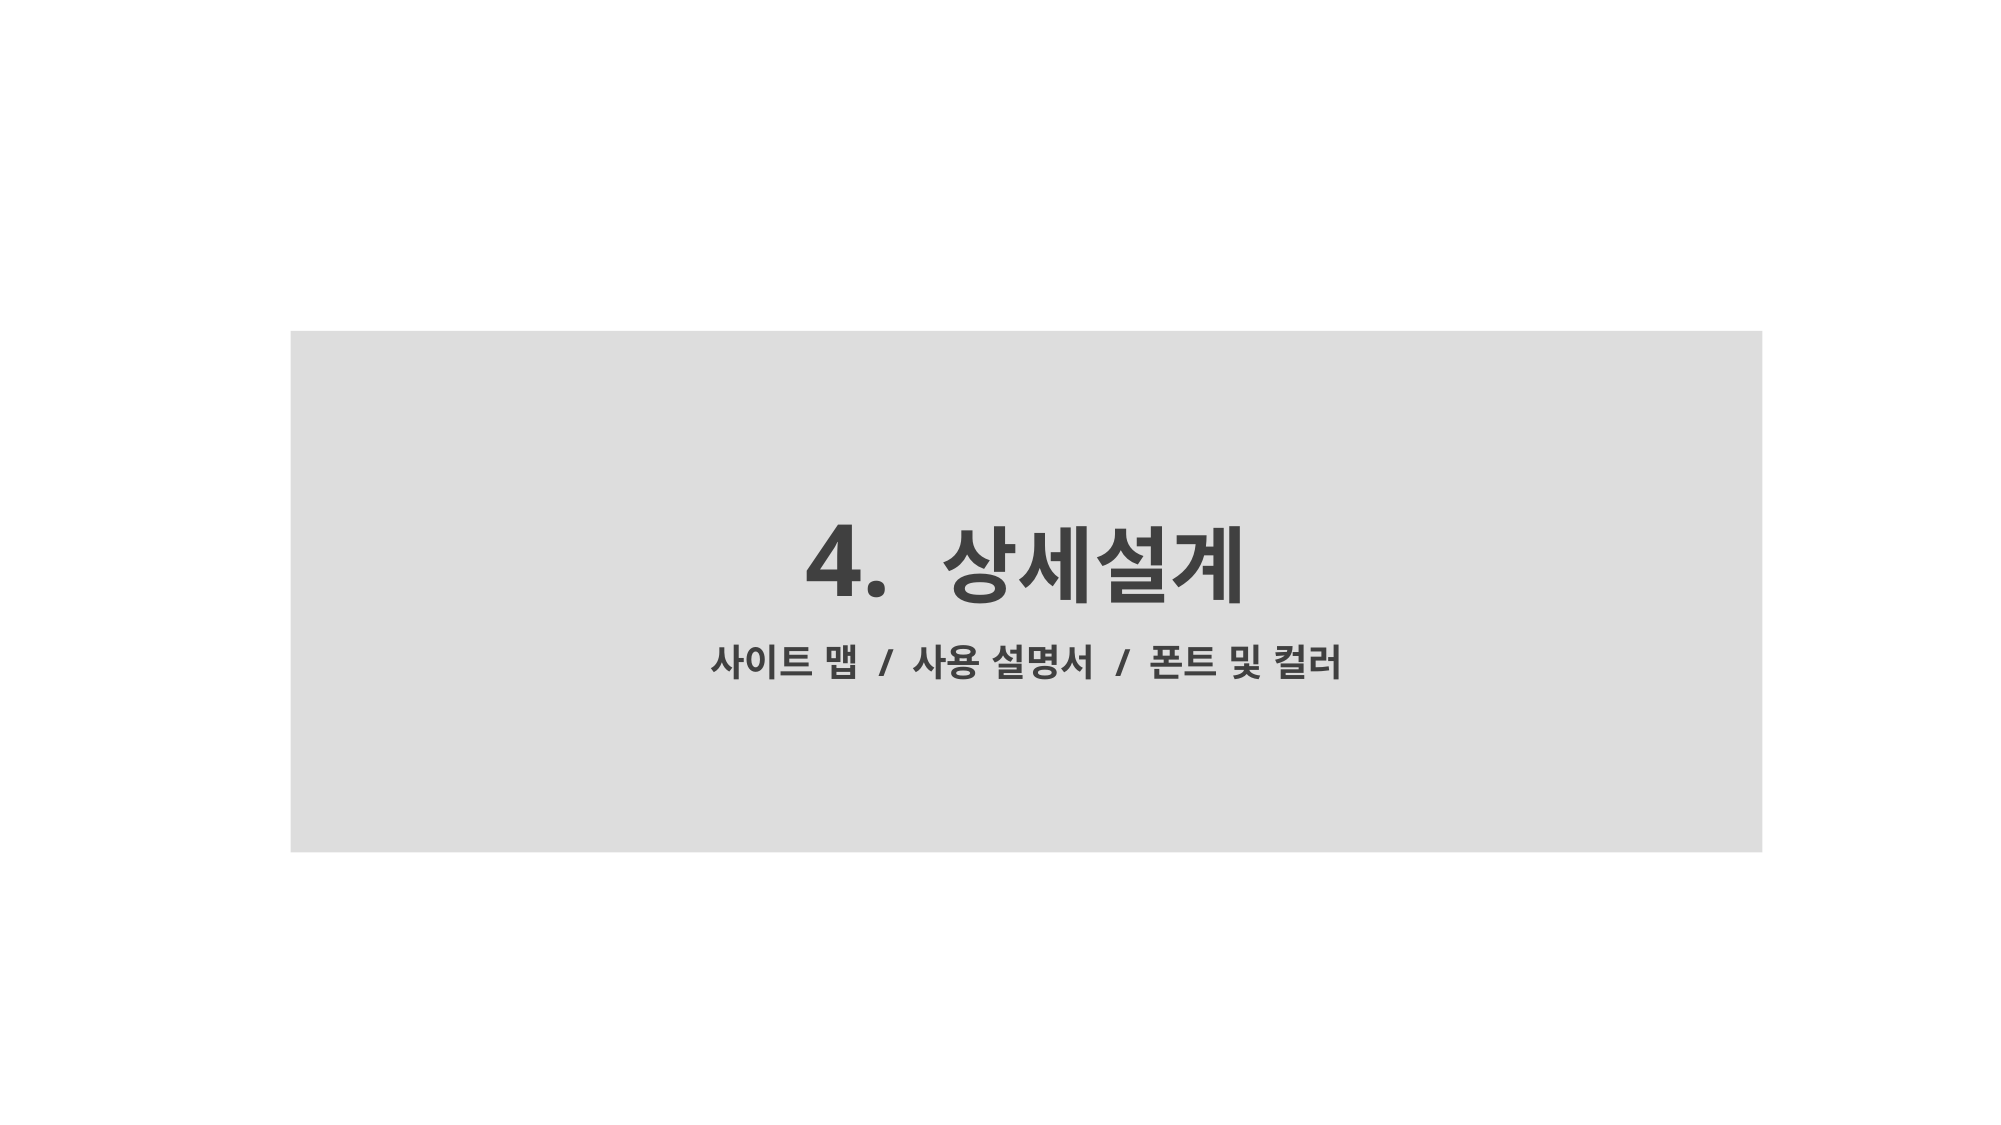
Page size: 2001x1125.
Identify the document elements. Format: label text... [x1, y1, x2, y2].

text_box 4. 상세설계 사이트 맵 / 사용 설명서 / 폰트 및 컬러 [555, 489, 1498, 692]
text_box [290, 330, 1763, 853]
